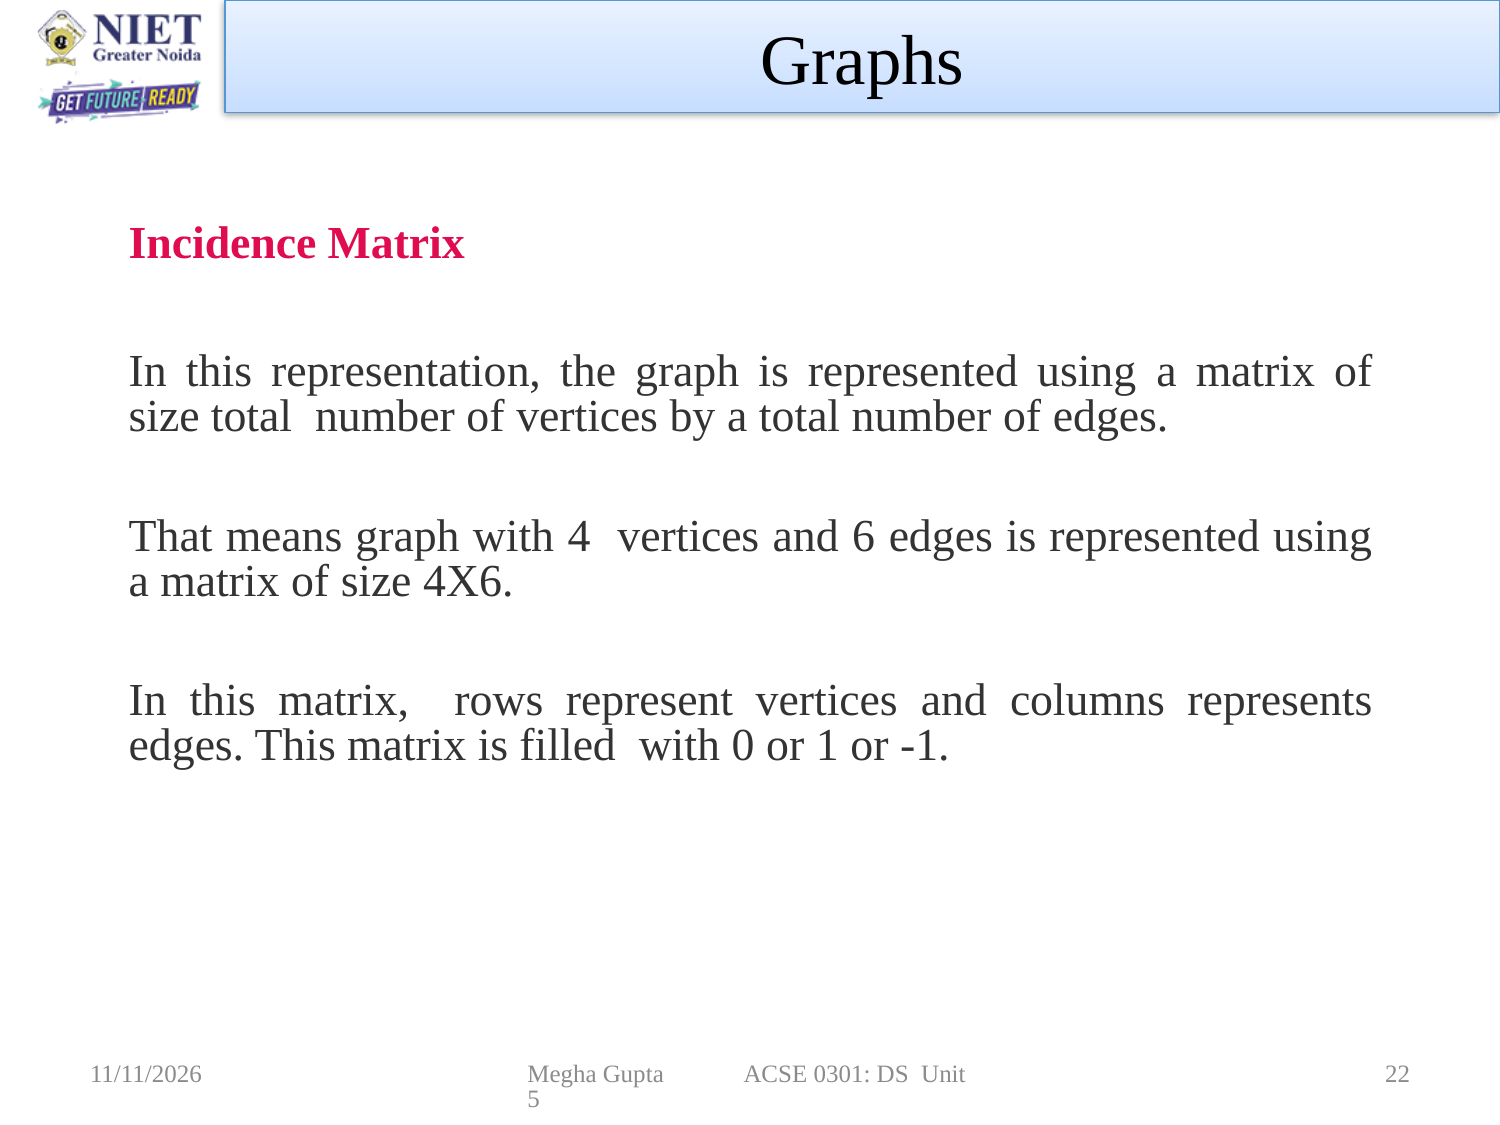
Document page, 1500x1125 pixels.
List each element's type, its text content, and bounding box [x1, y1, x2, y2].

footer Megha Gupta ACSE 0301: DS Unit 5 [512, 1042, 988, 1103]
slide_number 22 [1074, 1042, 1425, 1103]
picture [0, 0, 238, 135]
text_box Incidence Matrix In this representation, the graph is represented using a matrix of size total number of vertices by a total number of edges. That means graph with 4 vertices and 6 edges is represented using a matrix of size 4X6. In this matrix, rows represent vertices and columns represents edges. This matrix is filled with 0 or 1 or -1. [126, 200, 1374, 885]
text_box Graphs [238, 0, 1500, 113]
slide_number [75, 1042, 425, 1103]
